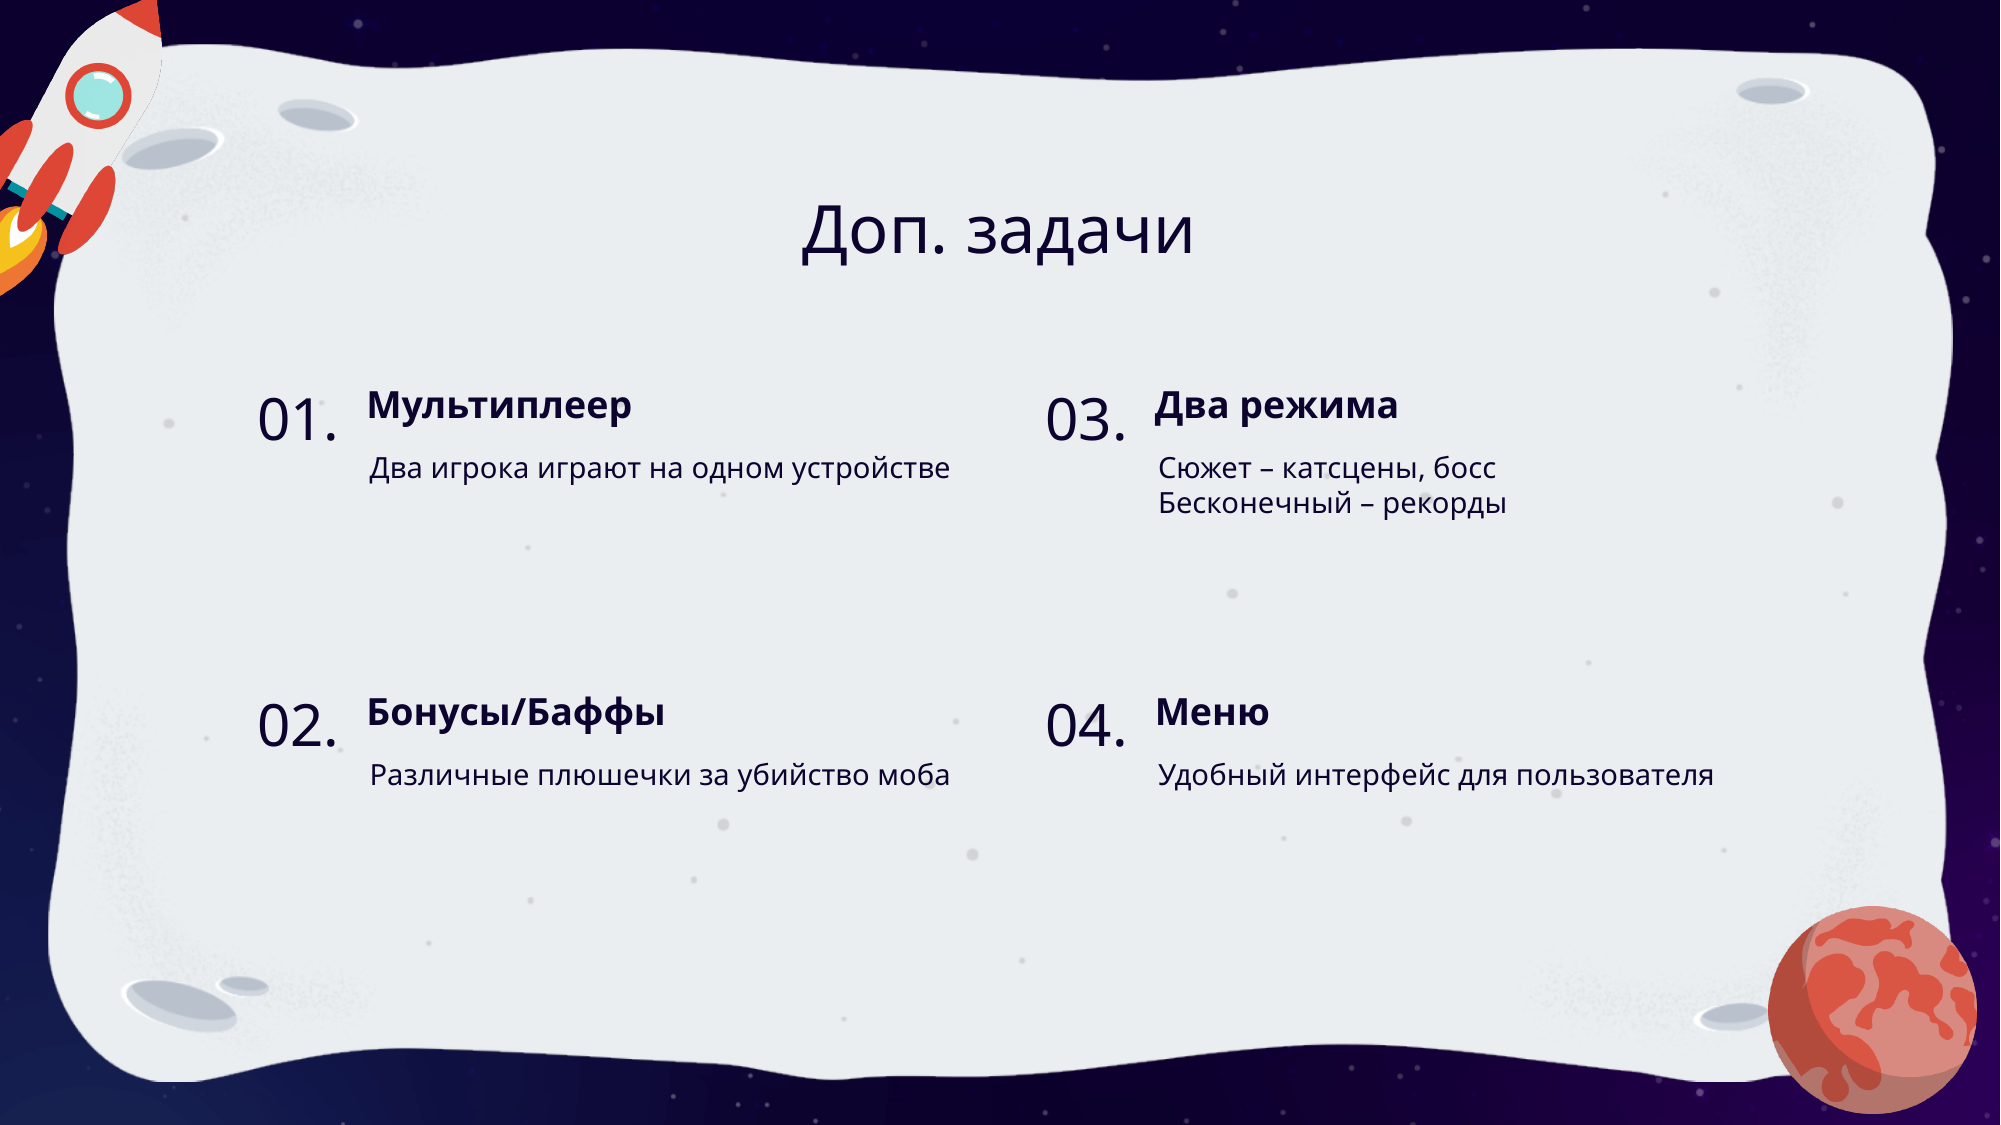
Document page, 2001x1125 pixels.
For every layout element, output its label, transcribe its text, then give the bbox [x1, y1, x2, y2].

text_box 01. [242, 374, 379, 459]
text_box Различные плюшечки за убийство моба [354, 748, 969, 799]
text_box Сюжет – катсцены, босс Бесконечный – рекорды [1143, 442, 1757, 527]
text_box Удобный интерфейс для пользователя [1143, 748, 1757, 799]
text_box Мультиплеер [351, 374, 970, 434]
text_box Бонусы/Баффы [351, 680, 1000, 741]
text_box Два режима [1140, 374, 1783, 434]
text_box Меню [1140, 680, 1758, 741]
text_box Доп. задачи [438, 179, 1562, 275]
text_box 04. [1030, 680, 1167, 766]
text_box Два игрока играют на одном устройстве [354, 442, 969, 492]
picture [0, 0, 2000, 1125]
text_box 03. [1030, 374, 1167, 459]
text_box 02. [242, 680, 379, 766]
